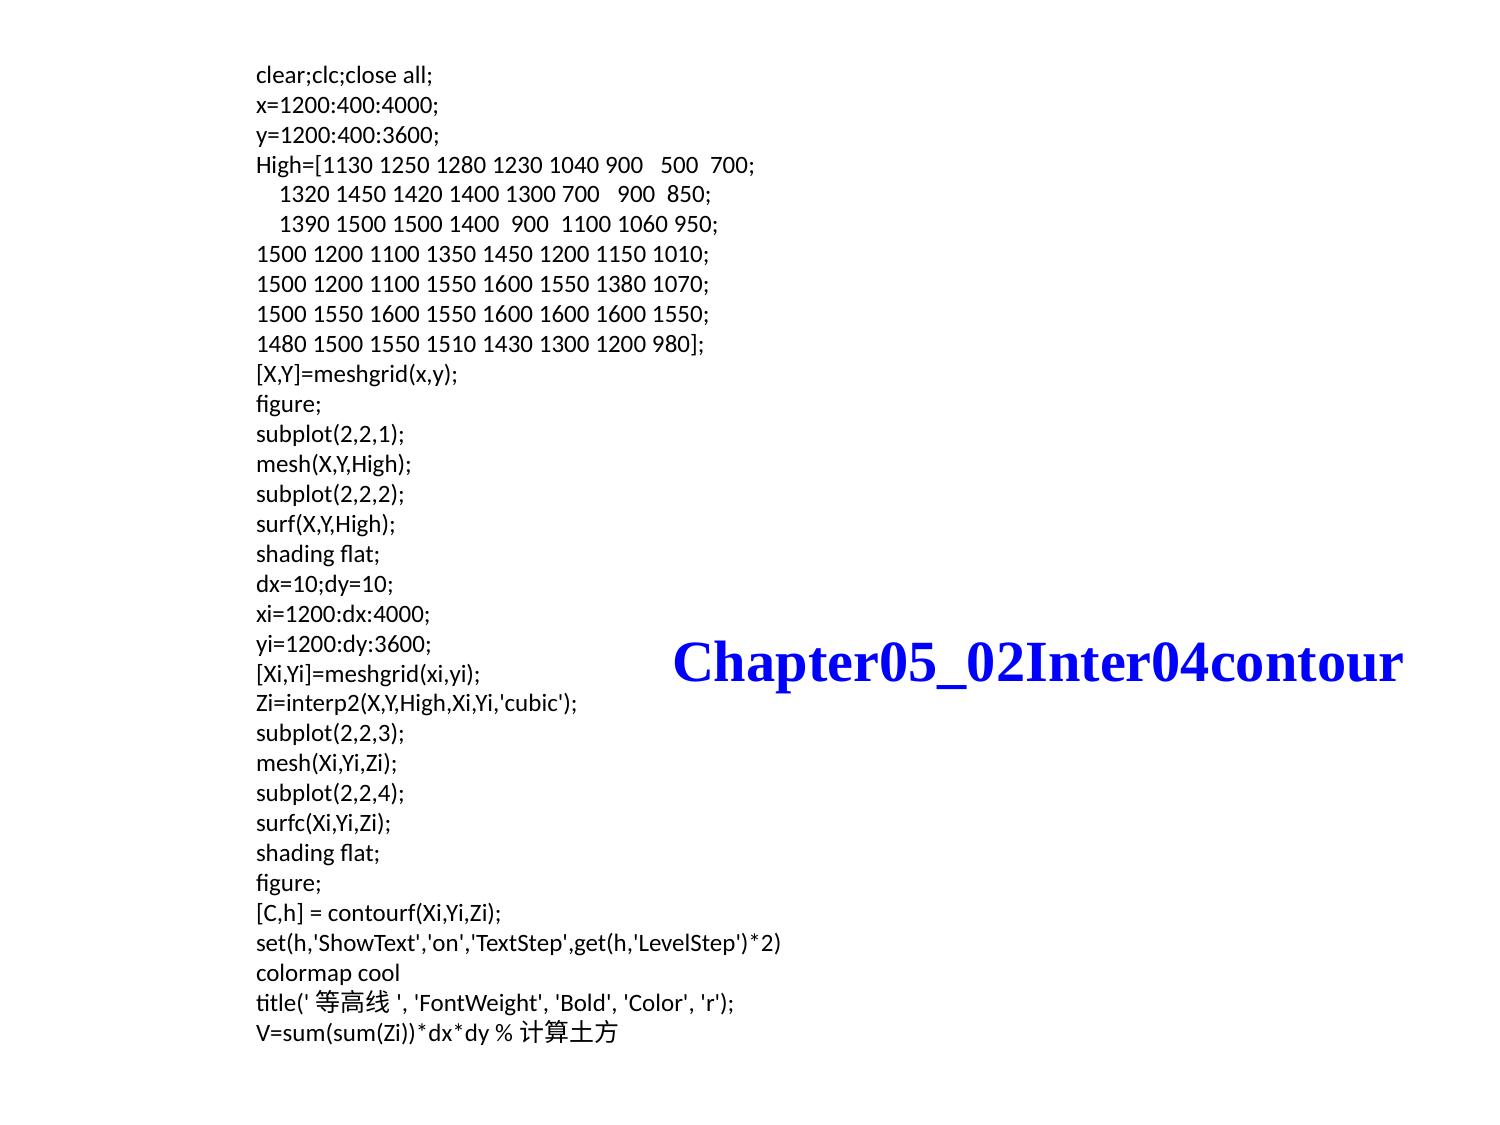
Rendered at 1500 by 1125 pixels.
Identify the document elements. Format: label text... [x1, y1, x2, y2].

text_box Chapter05_02Inter04contour [657, 616, 1454, 701]
text_box clear;clc;close all; x=1200:400:4000; y=1200:400:3600; High=[1130 1250 1280 1230 1040 900 500 700; 1320 1450 1420 1400 1300 700 900 850; 1390 1500 1500 1400 900 1100 1060 950; 1500 1200 1100 1350 1450 1200 1150 1010; 1500 1200 1100 1550 1600 1550 1380 1070; 1500 1550 1600 1550 1600 1600 1600 1550; 1480 1500 1550 1510 1430 1300 1200 980]; [X,Y]=meshgrid(x,y); figure; subplot(2,2,1); mesh(X,Y,High); subplot(2,2,2); surf(X,Y,High); shading flat; dx=10;dy=10; xi=1200:dx:4000; yi=1200:dy:3600; [Xi,Yi]=meshgrid(xi,yi); Zi=interp2(X,Y,High,Xi,Yi,'cubic'); subplot(2,2,3); mesh(Xi,Yi,Zi); subplot(2,2,4); surfc(Xi,Yi,Zi); shading flat; figure; [C,h] = contourf(Xi,Yi,Zi); set(h,'ShowText','on','TextStep',get(h,'LevelStep')*2) colormap cool title('等高线', 'FontWeight', 'Bold', 'Color', 'r'); V=sum(sum(Zi))*dx*dy %计算土方 [241, 50, 1183, 1054]
